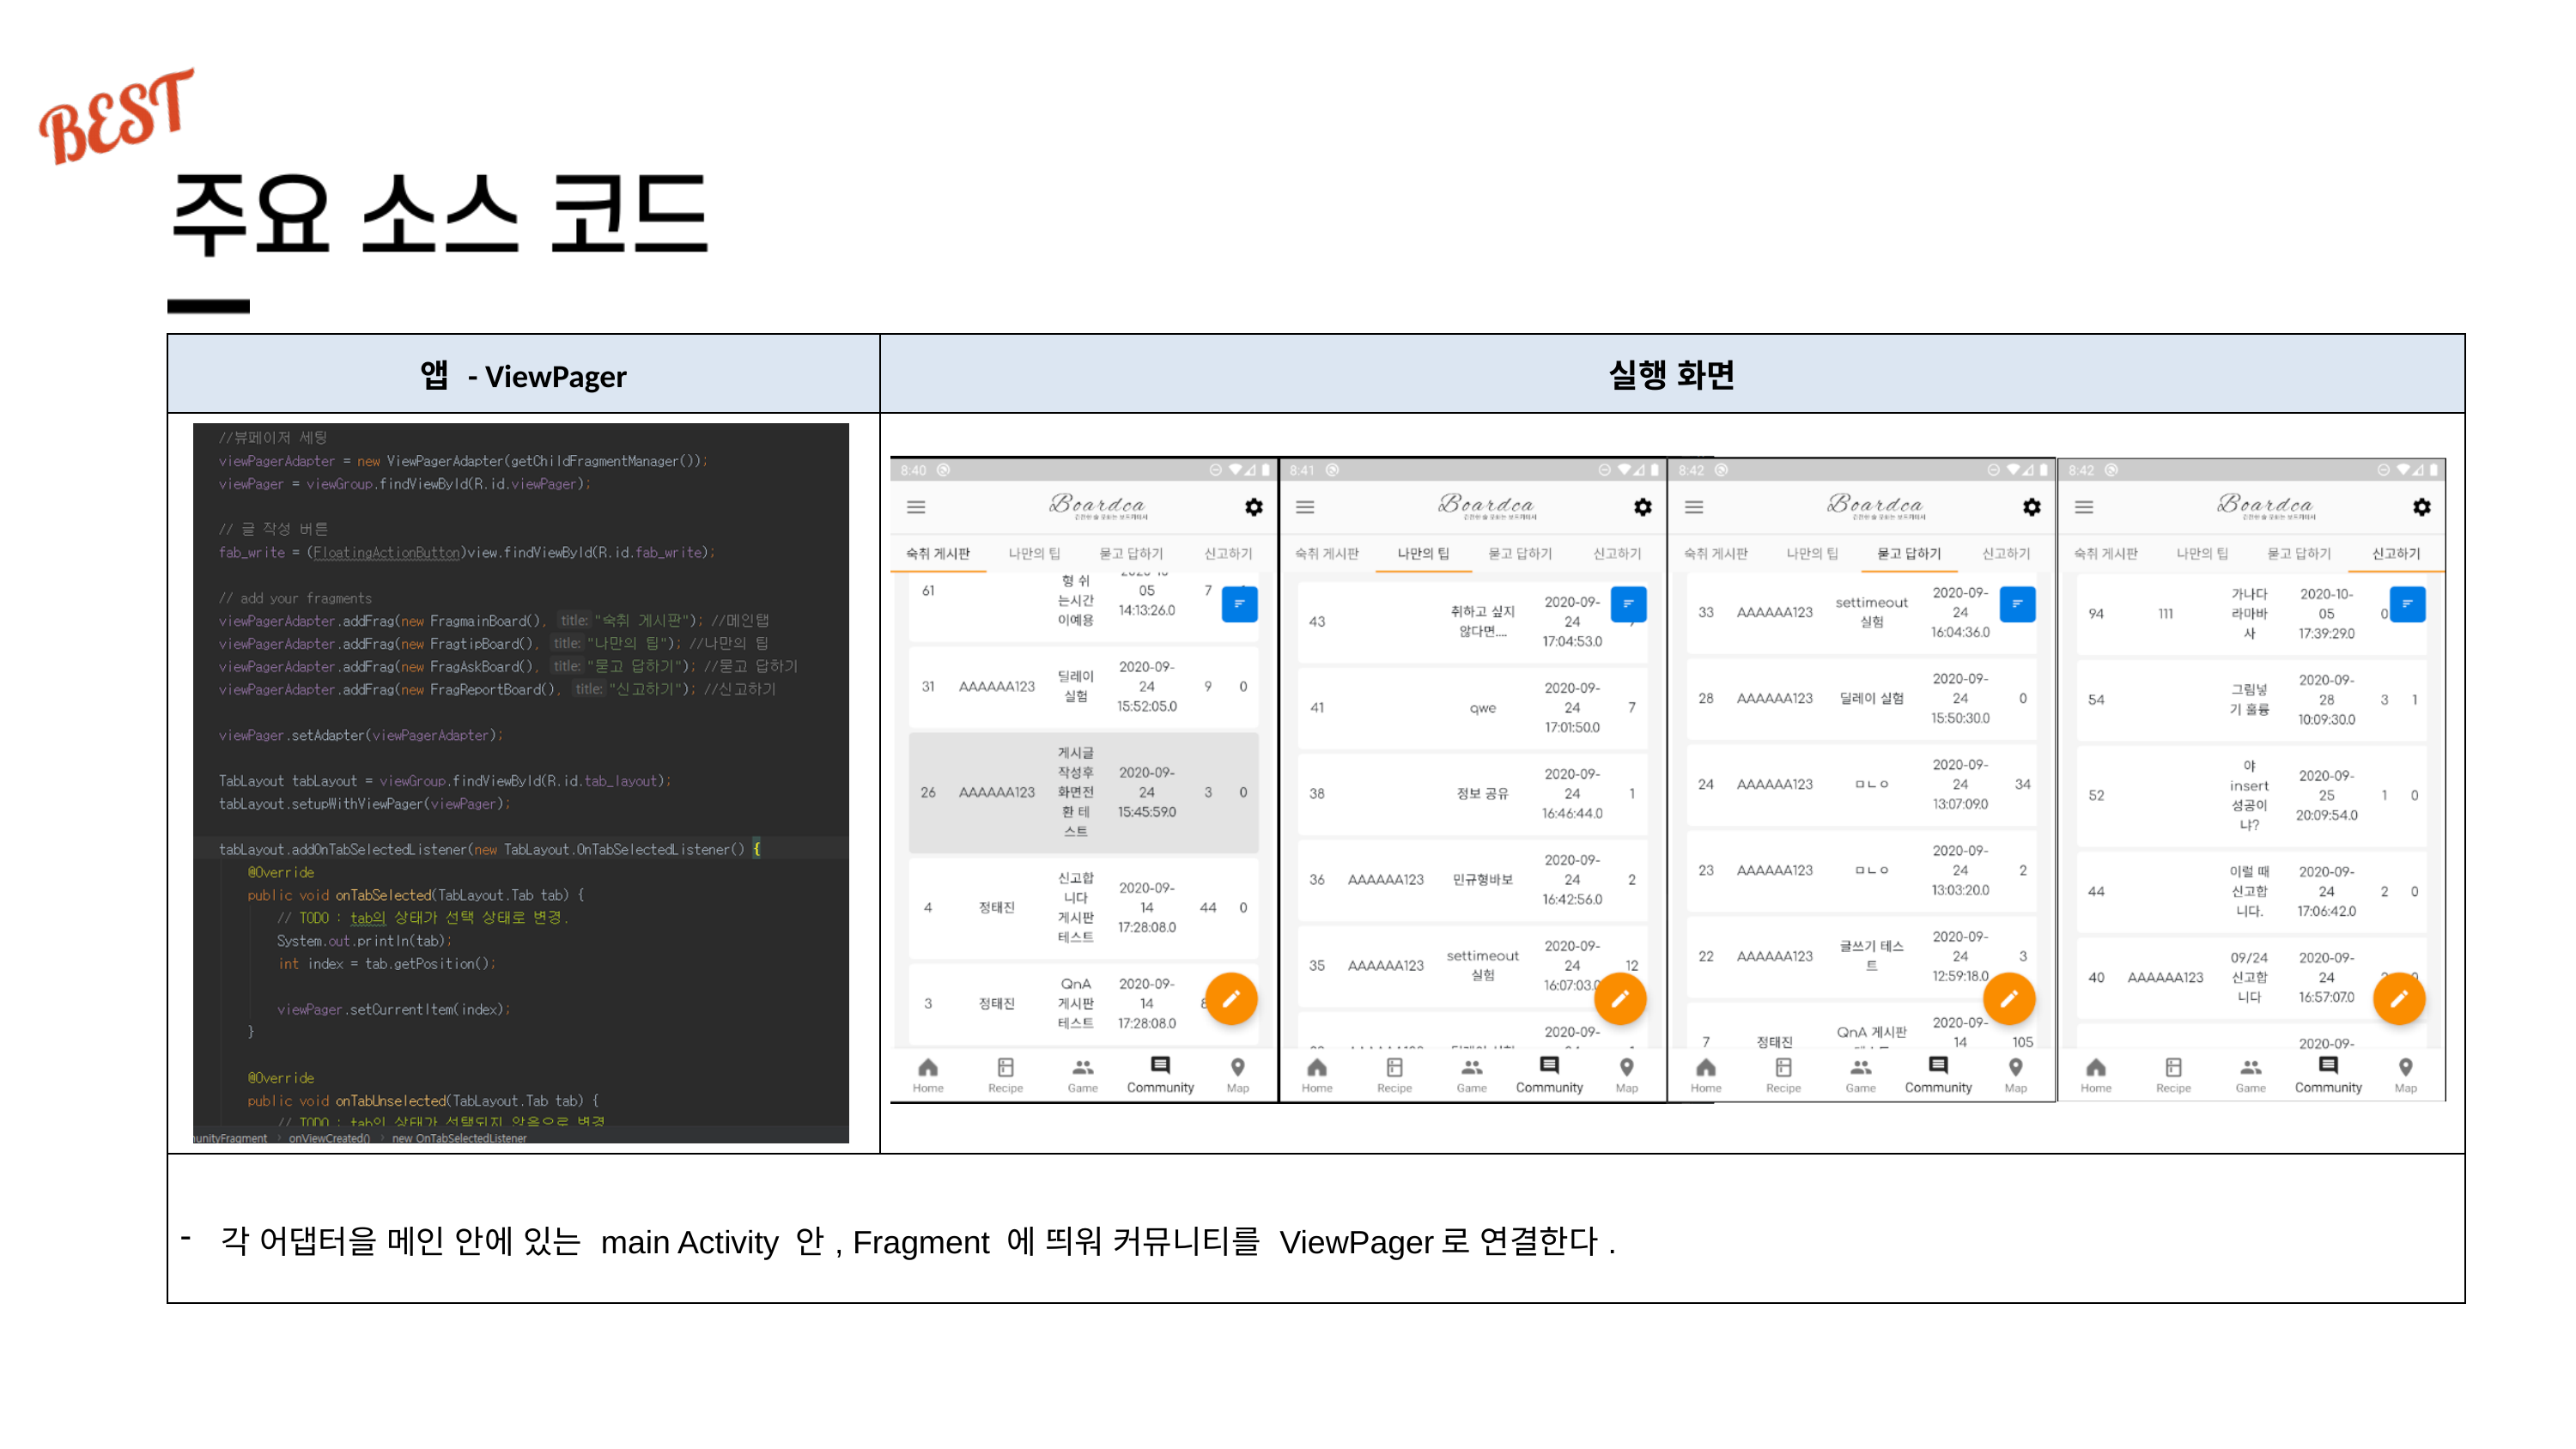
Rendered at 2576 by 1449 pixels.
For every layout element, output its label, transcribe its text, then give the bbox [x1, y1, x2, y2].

table_cell [881, 414, 2464, 1153]
picture [15, 30, 755, 298]
table_header 실행 화면 [881, 335, 2464, 412]
table_cell [168, 414, 879, 1153]
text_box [167, 279, 250, 334]
picture [192, 423, 849, 1143]
picture [890, 455, 2446, 1104]
table_cell 각 어댑터을 메인 안에 있는 main Activity 안, Fragment 에 띄워 커뮤니티를 ViewPager로 연결한다. [168, 1155, 2464, 1302]
table_header 앱 - ViewPager [168, 335, 879, 412]
